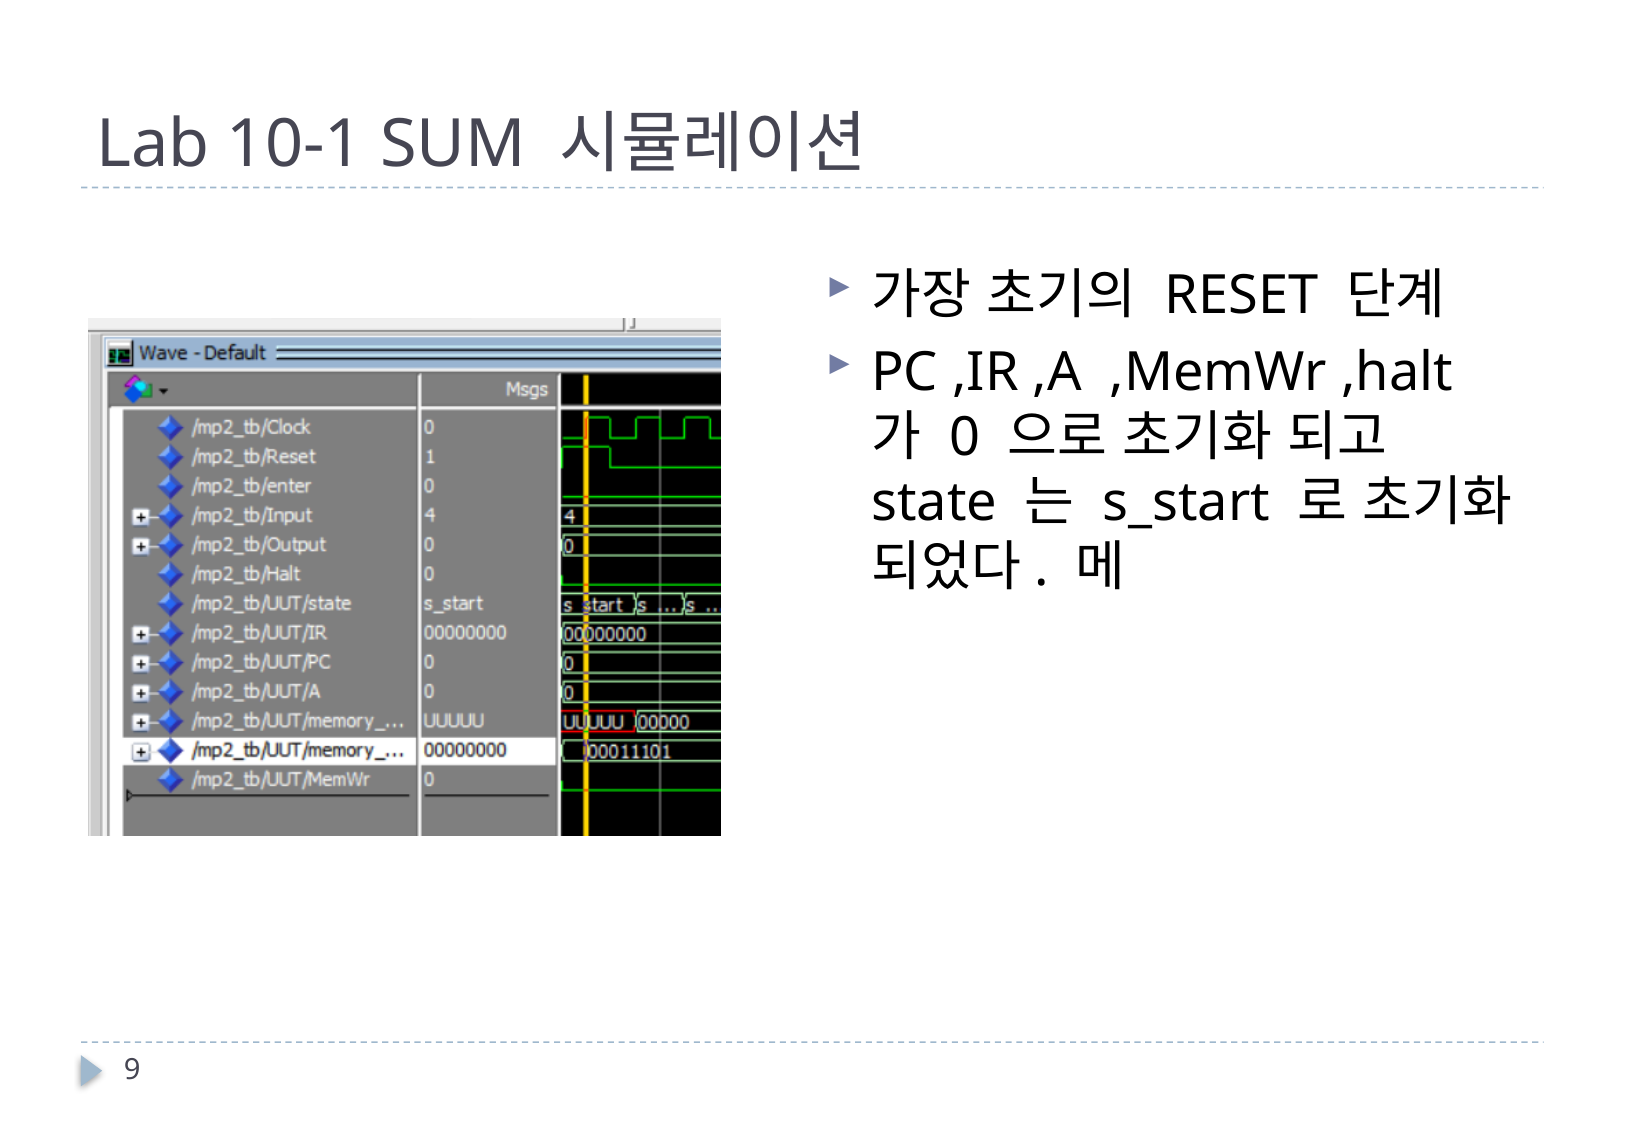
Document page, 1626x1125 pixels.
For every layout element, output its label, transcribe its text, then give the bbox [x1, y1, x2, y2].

title Lab 10-1 SUM 시뮬레이션 [81, 24, 1544, 188]
list 가장 초기의 RESET 단계 PC ,IR ,A ,MemWr ,halt 가 0 으로 초기화 되고 state 는 s_start 로 초기화 되었다. 메 [811, 251, 1544, 1011]
slide_number 9 [108, 1042, 461, 1103]
picture [88, 318, 721, 836]
